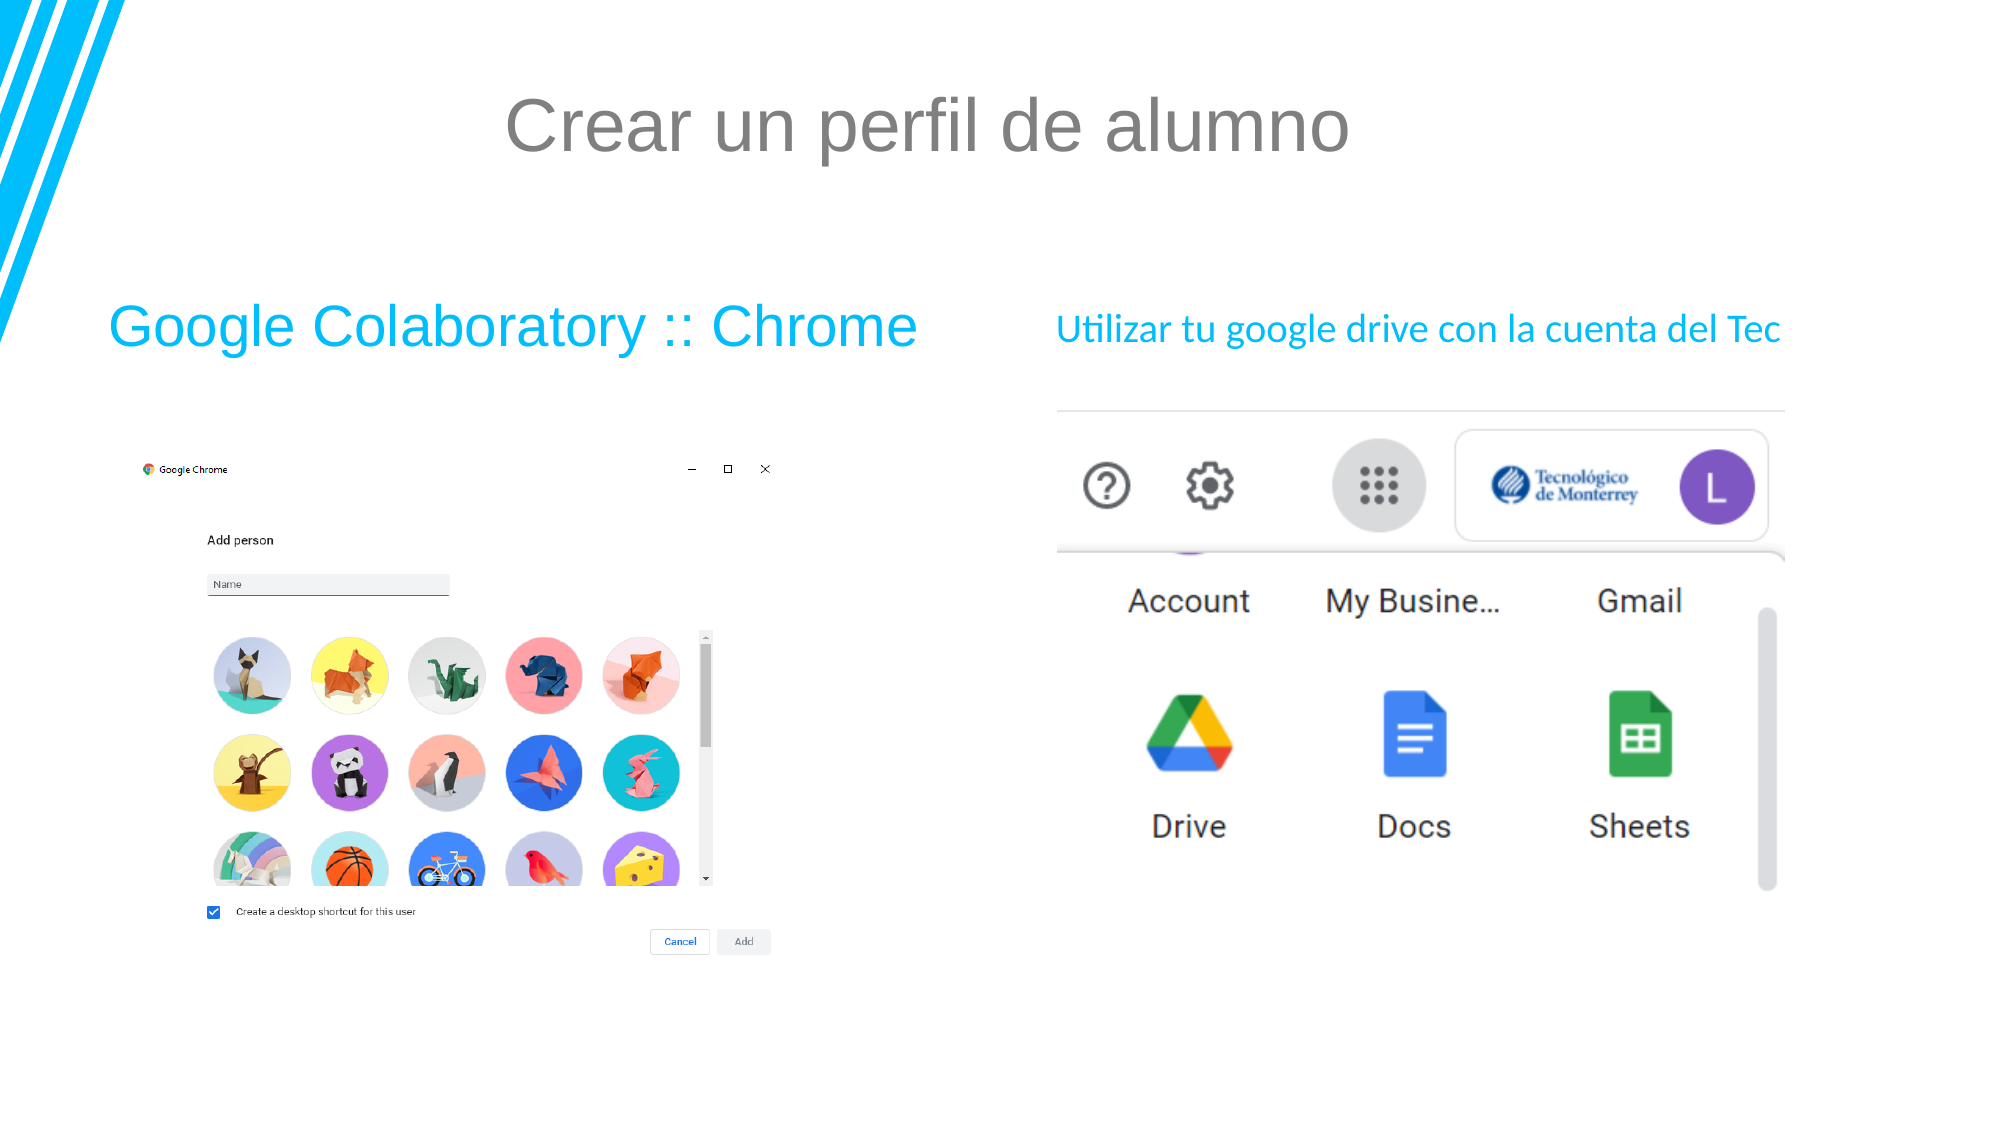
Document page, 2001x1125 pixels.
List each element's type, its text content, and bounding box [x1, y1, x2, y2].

picture [1057, 409, 1785, 899]
title Google Colaboratory :: Chrome [93, 288, 947, 404]
list Crear un perfil de alumno [445, 69, 1433, 186]
picture [137, 459, 782, 966]
text_box Utilizar tu google drive con la cuenta del Tec [1040, 299, 1824, 394]
